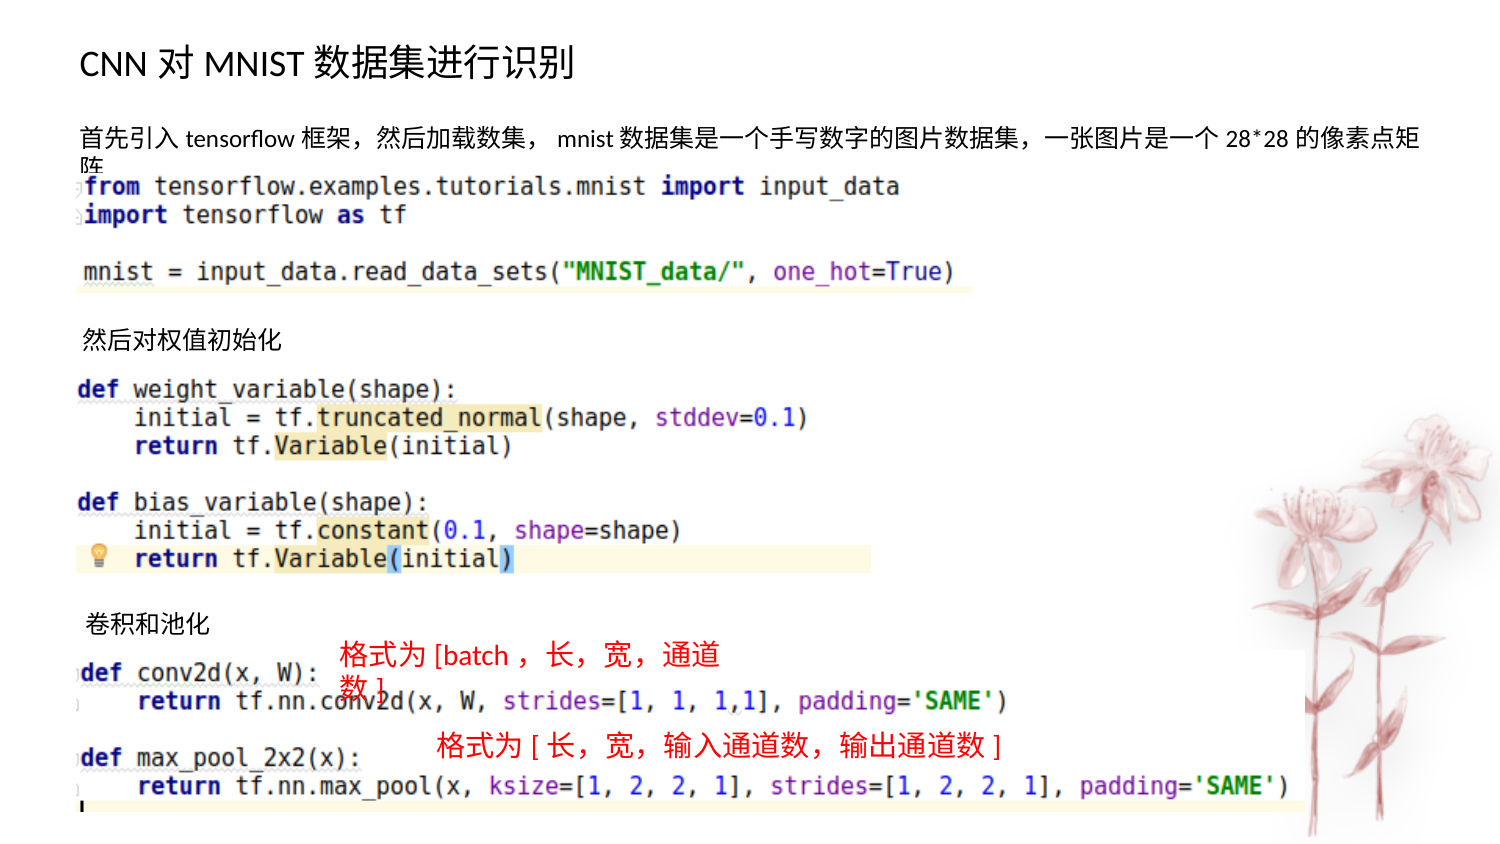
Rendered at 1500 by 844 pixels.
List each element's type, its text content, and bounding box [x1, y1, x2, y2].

text_box 首先引入tensorflow框架，然后加载数集，mnist数据集是一个手写数字的图片数据集，一张图片是一个28*28的像素点矩阵 [64, 114, 1447, 190]
picture [76, 362, 871, 584]
text_box 然后对权值初始化 [67, 317, 1190, 363]
picture [76, 173, 973, 293]
text_box 卷积和池化 [70, 600, 1193, 646]
text_box CNN对MNIST数据集进行识别 [64, 32, 682, 92]
picture [76, 403, 1500, 838]
text_box 格式为[batch，长，宽，通道数] [324, 628, 774, 649]
